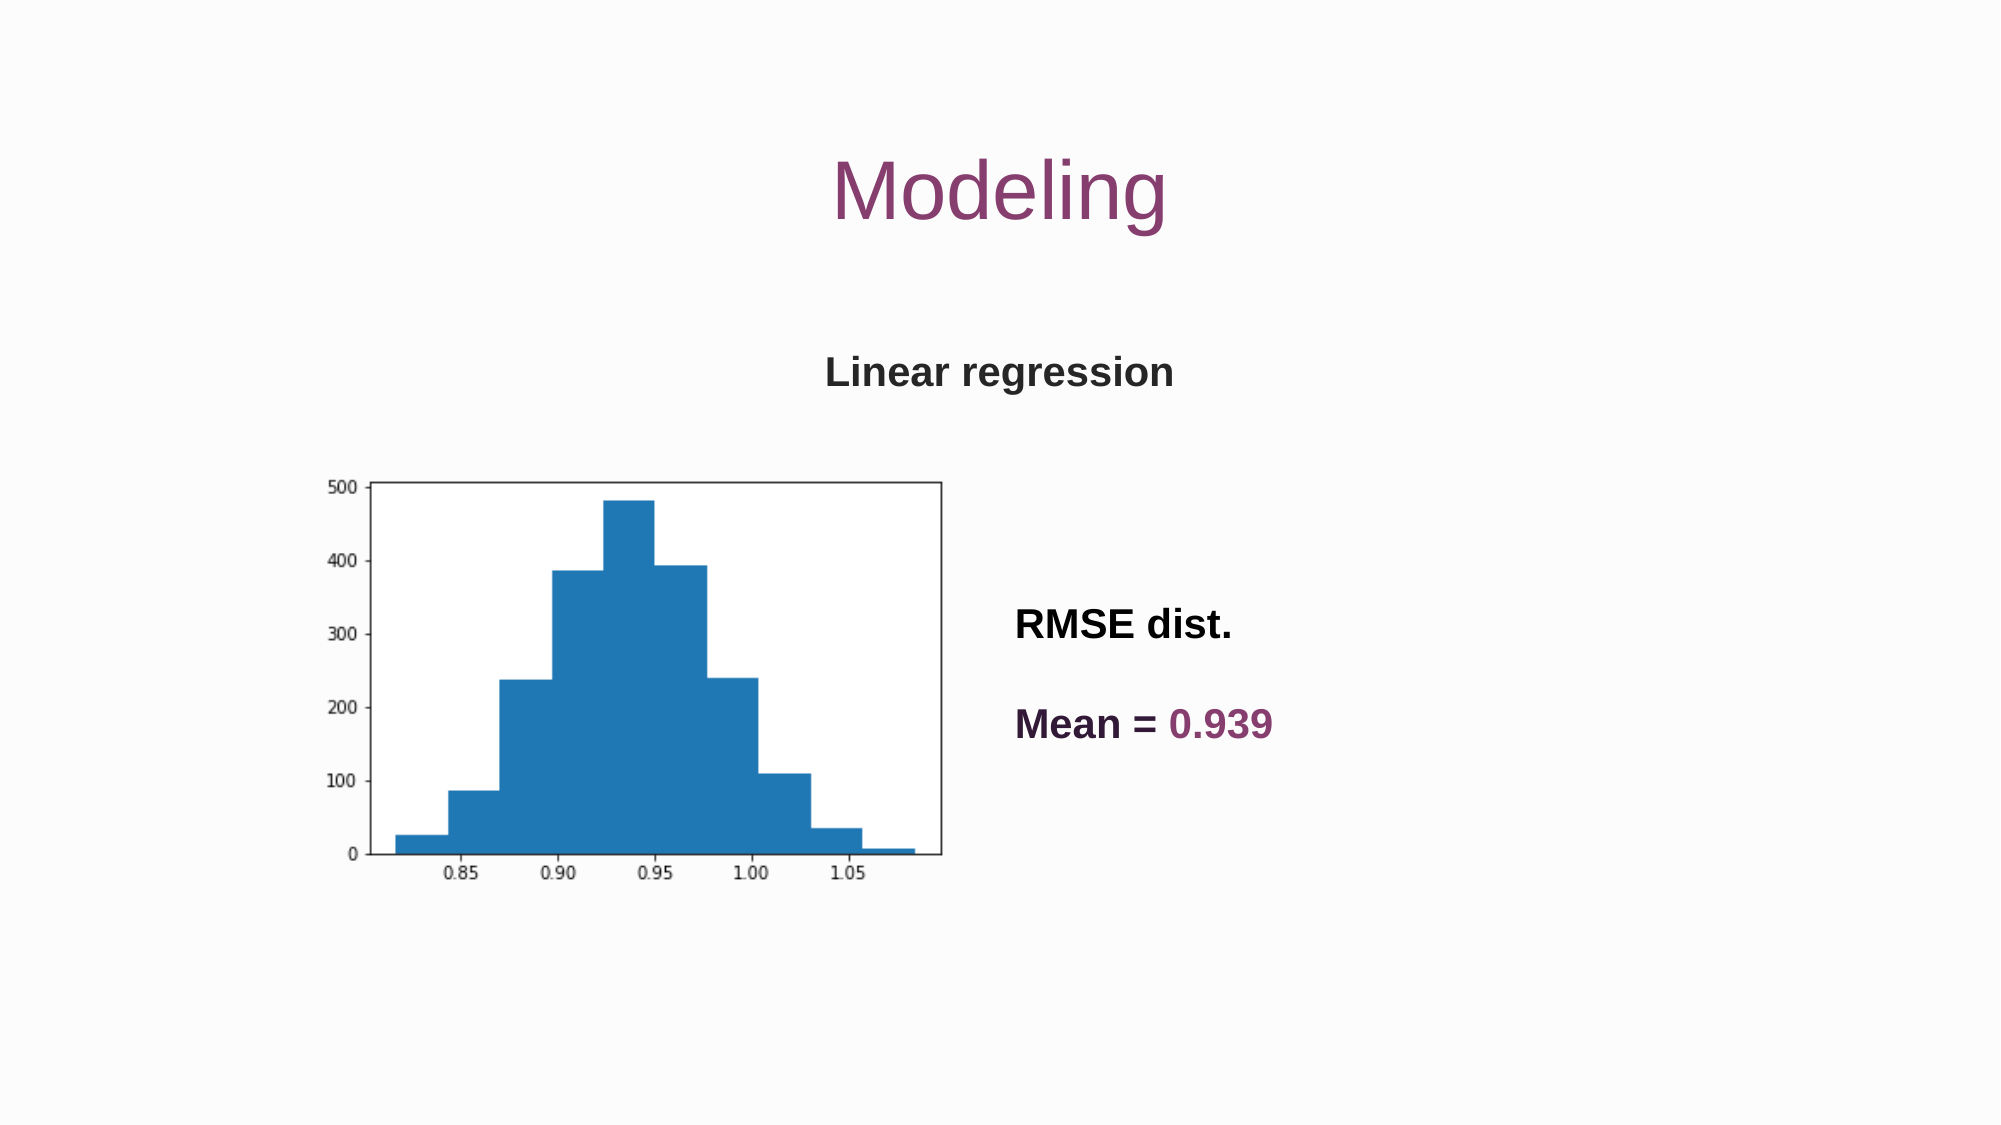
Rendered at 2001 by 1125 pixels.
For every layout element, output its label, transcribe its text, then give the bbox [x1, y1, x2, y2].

text_box Modeling [0, 129, 2000, 244]
text_box Linear regression [678, 337, 1322, 402]
picture [314, 465, 958, 895]
text_box RMSE dist. Mean = 0.939 [999, 589, 1723, 754]
